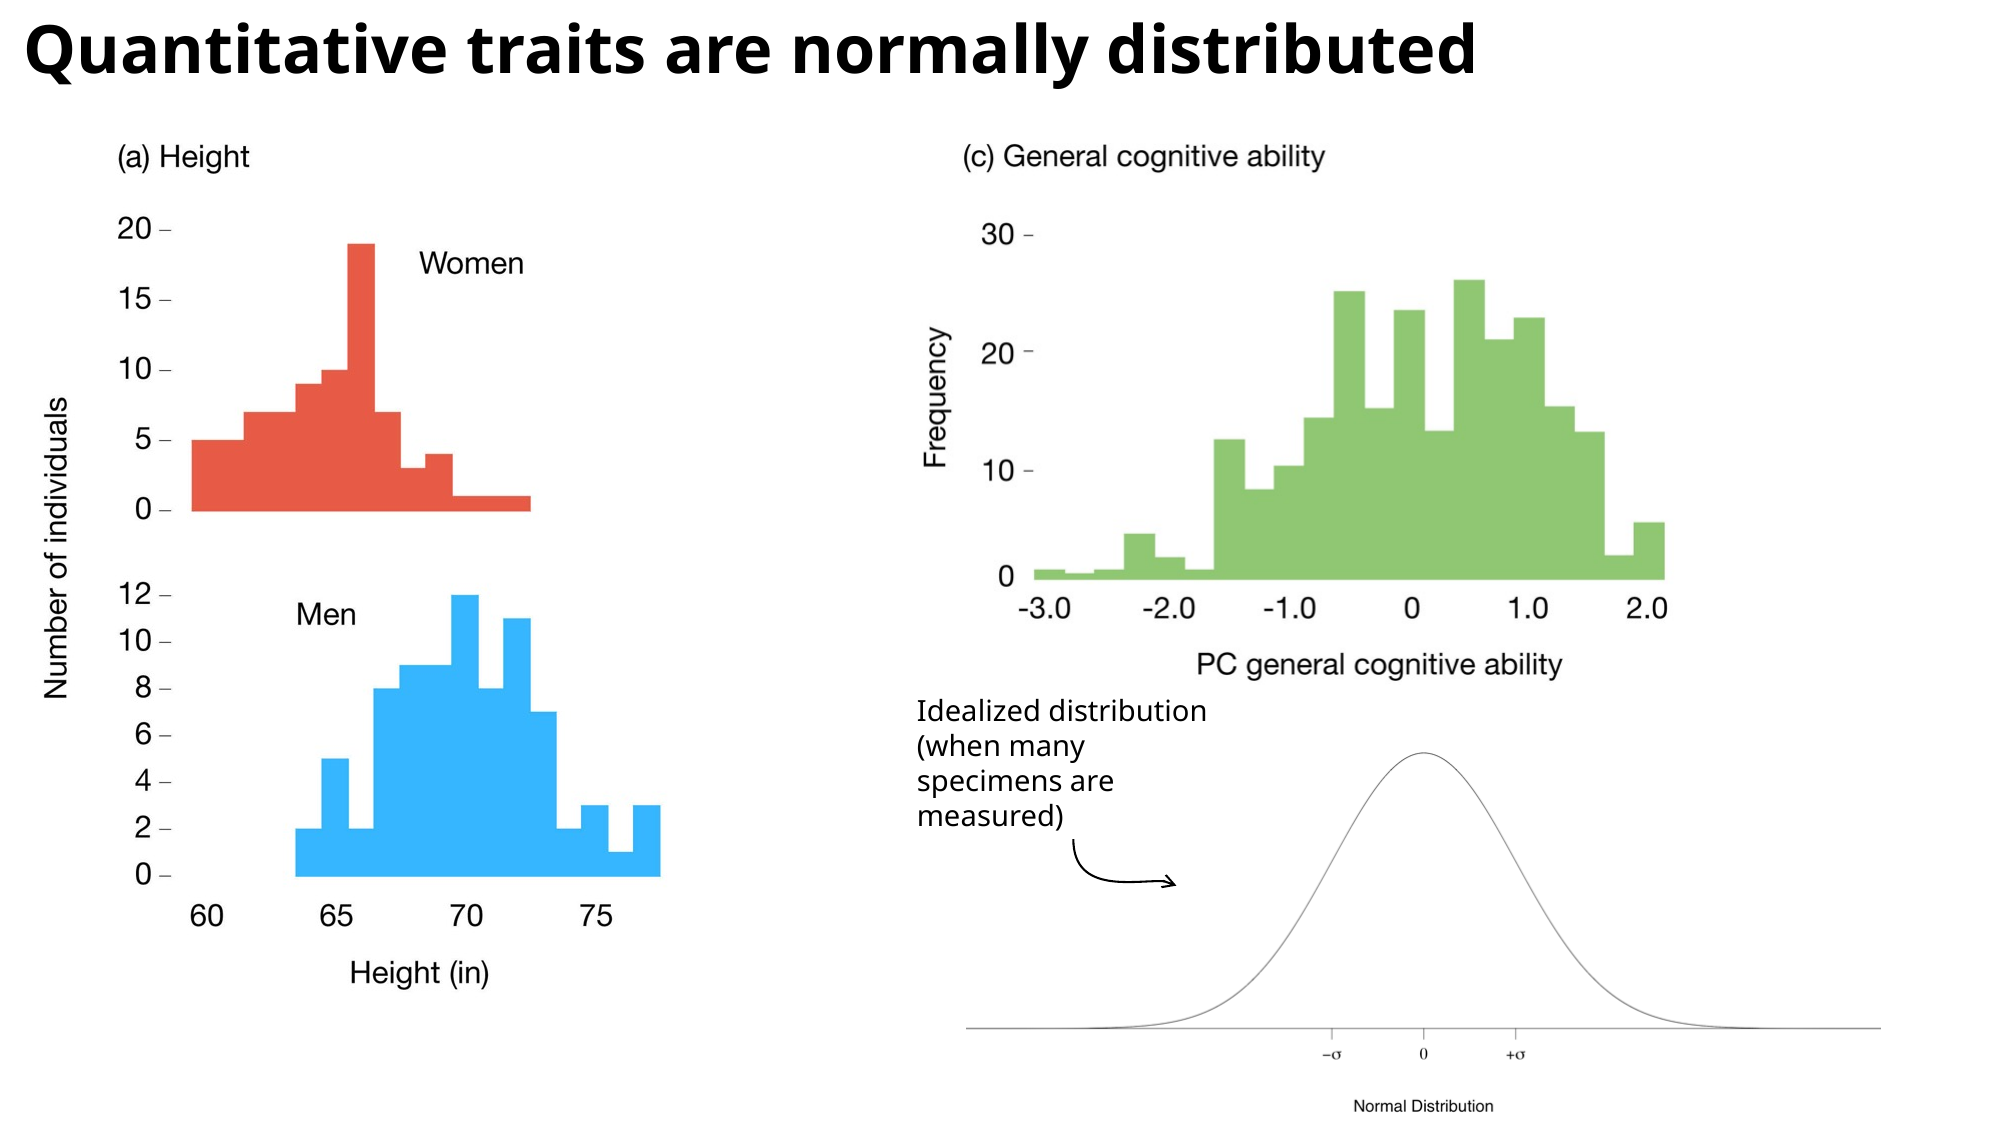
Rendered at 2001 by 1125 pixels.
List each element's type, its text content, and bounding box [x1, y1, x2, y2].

picture [27, 135, 675, 1001]
picture [905, 135, 1681, 684]
text_box Quantitative traits are normally distributed [8, 0, 1495, 95]
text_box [901, 684, 1880, 1125]
